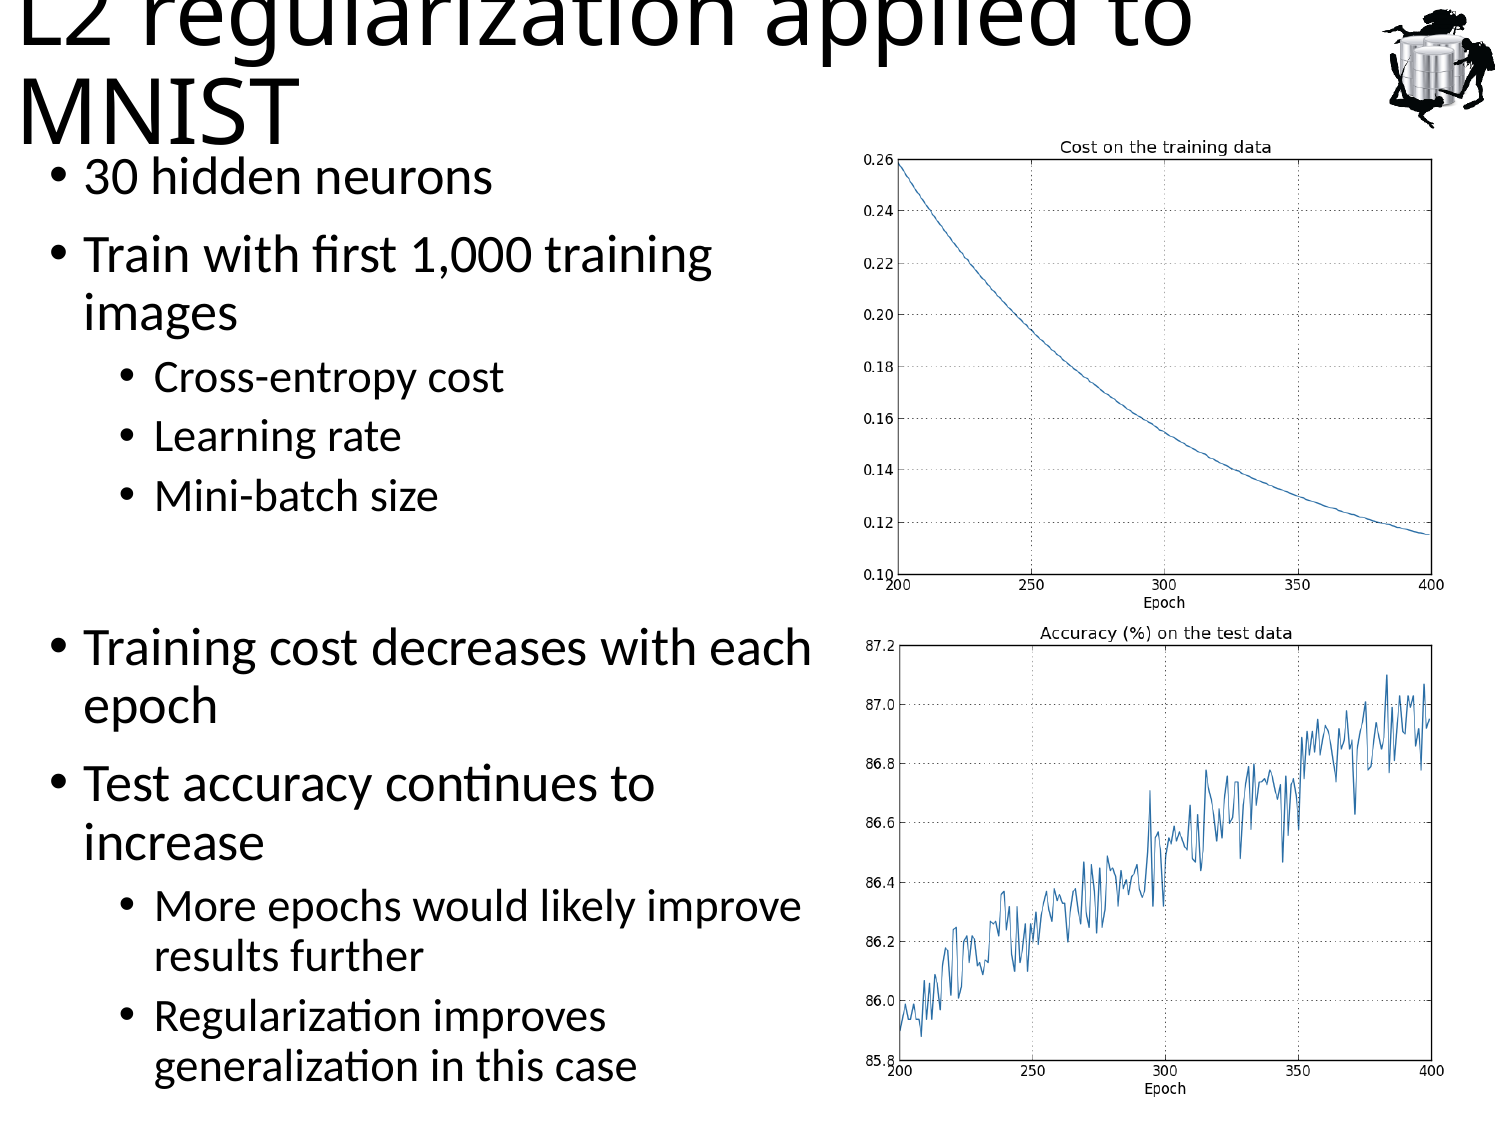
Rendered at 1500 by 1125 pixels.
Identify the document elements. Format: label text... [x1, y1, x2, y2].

picture [1377, 5, 1498, 131]
picture [814, 618, 1500, 1100]
picture [812, 137, 1500, 610]
title L2 regularization applied to MNIST [0, 0, 1377, 131]
